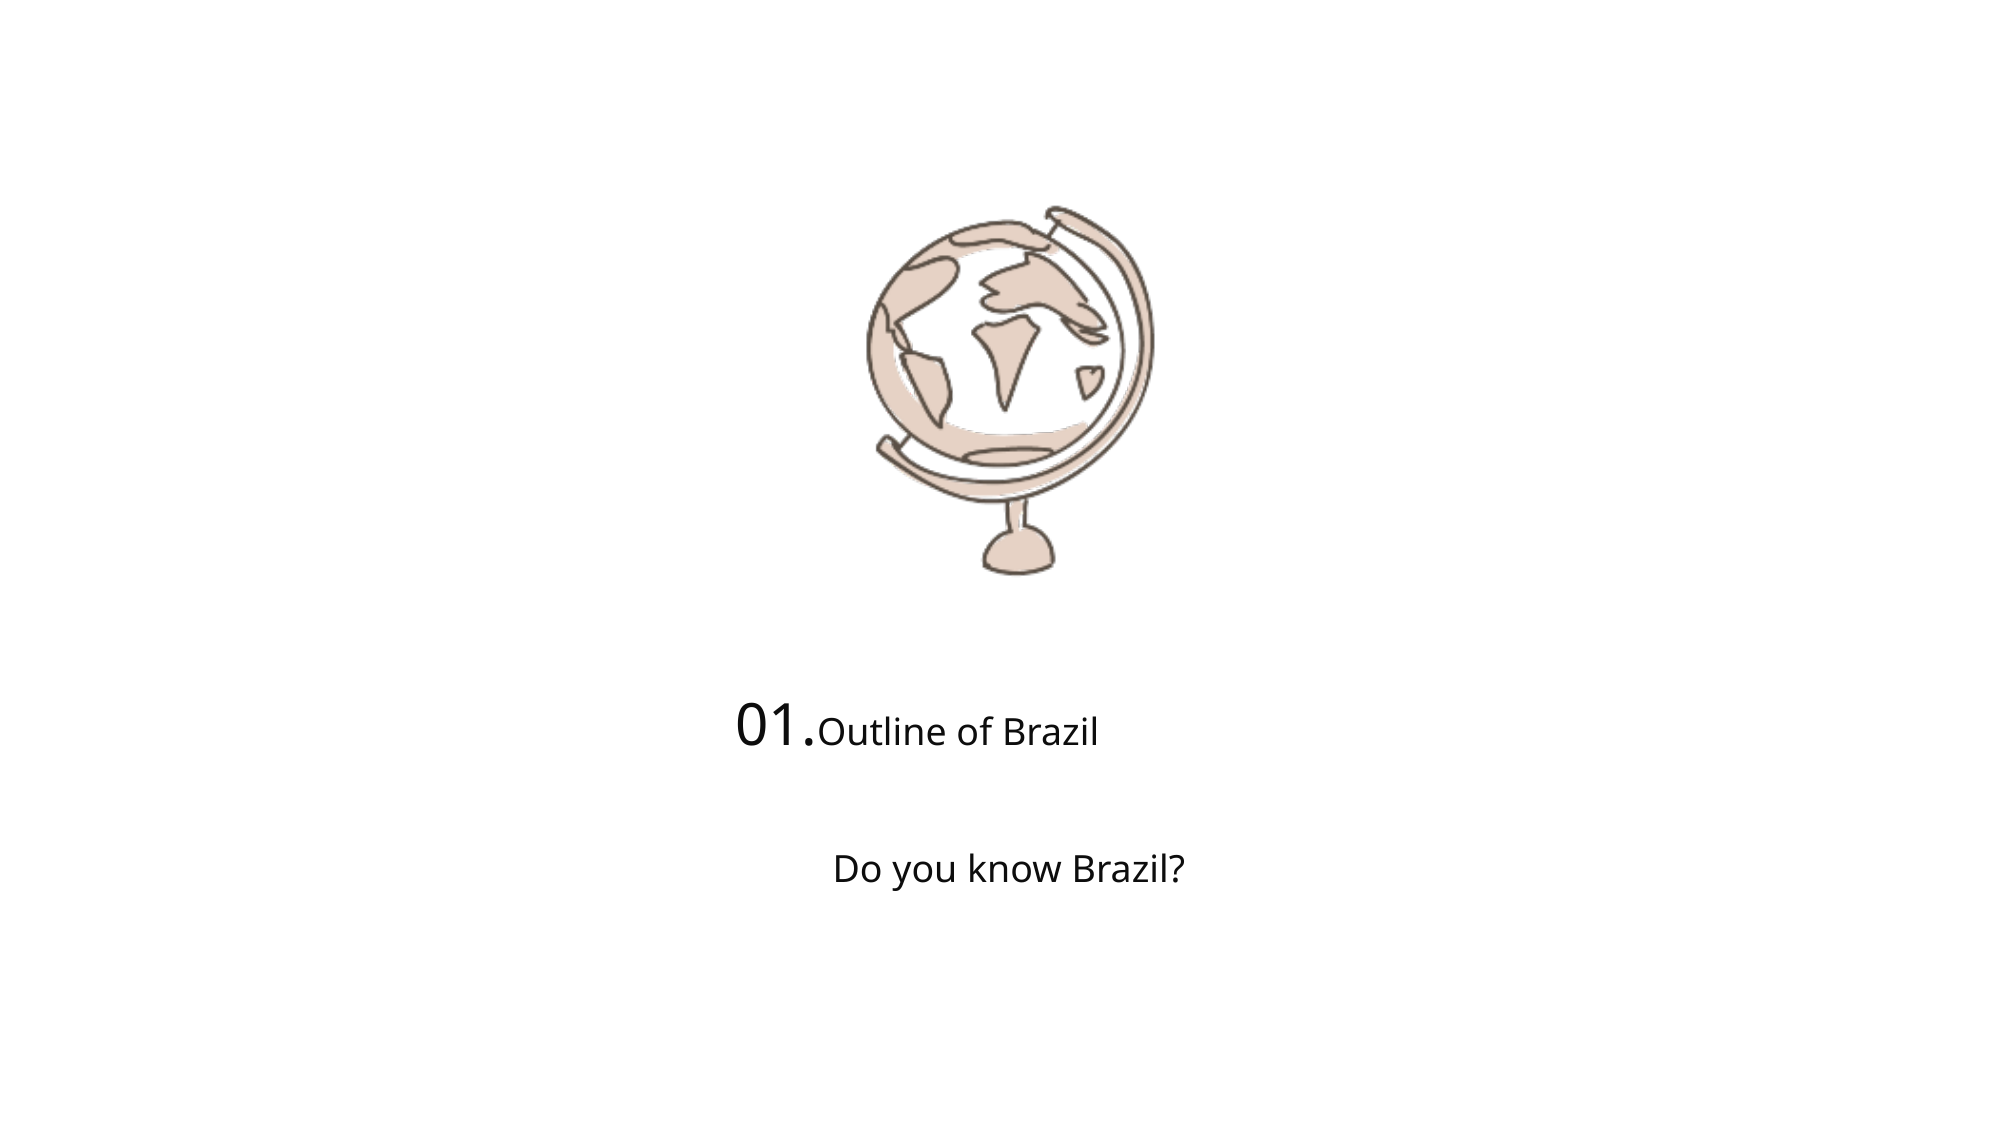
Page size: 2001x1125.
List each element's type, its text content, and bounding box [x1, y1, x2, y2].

text_box 01.Outline of Brazil [720, 679, 1298, 765]
text_box Do you know Brazil? [493, 828, 1526, 897]
picture [852, 197, 1166, 587]
